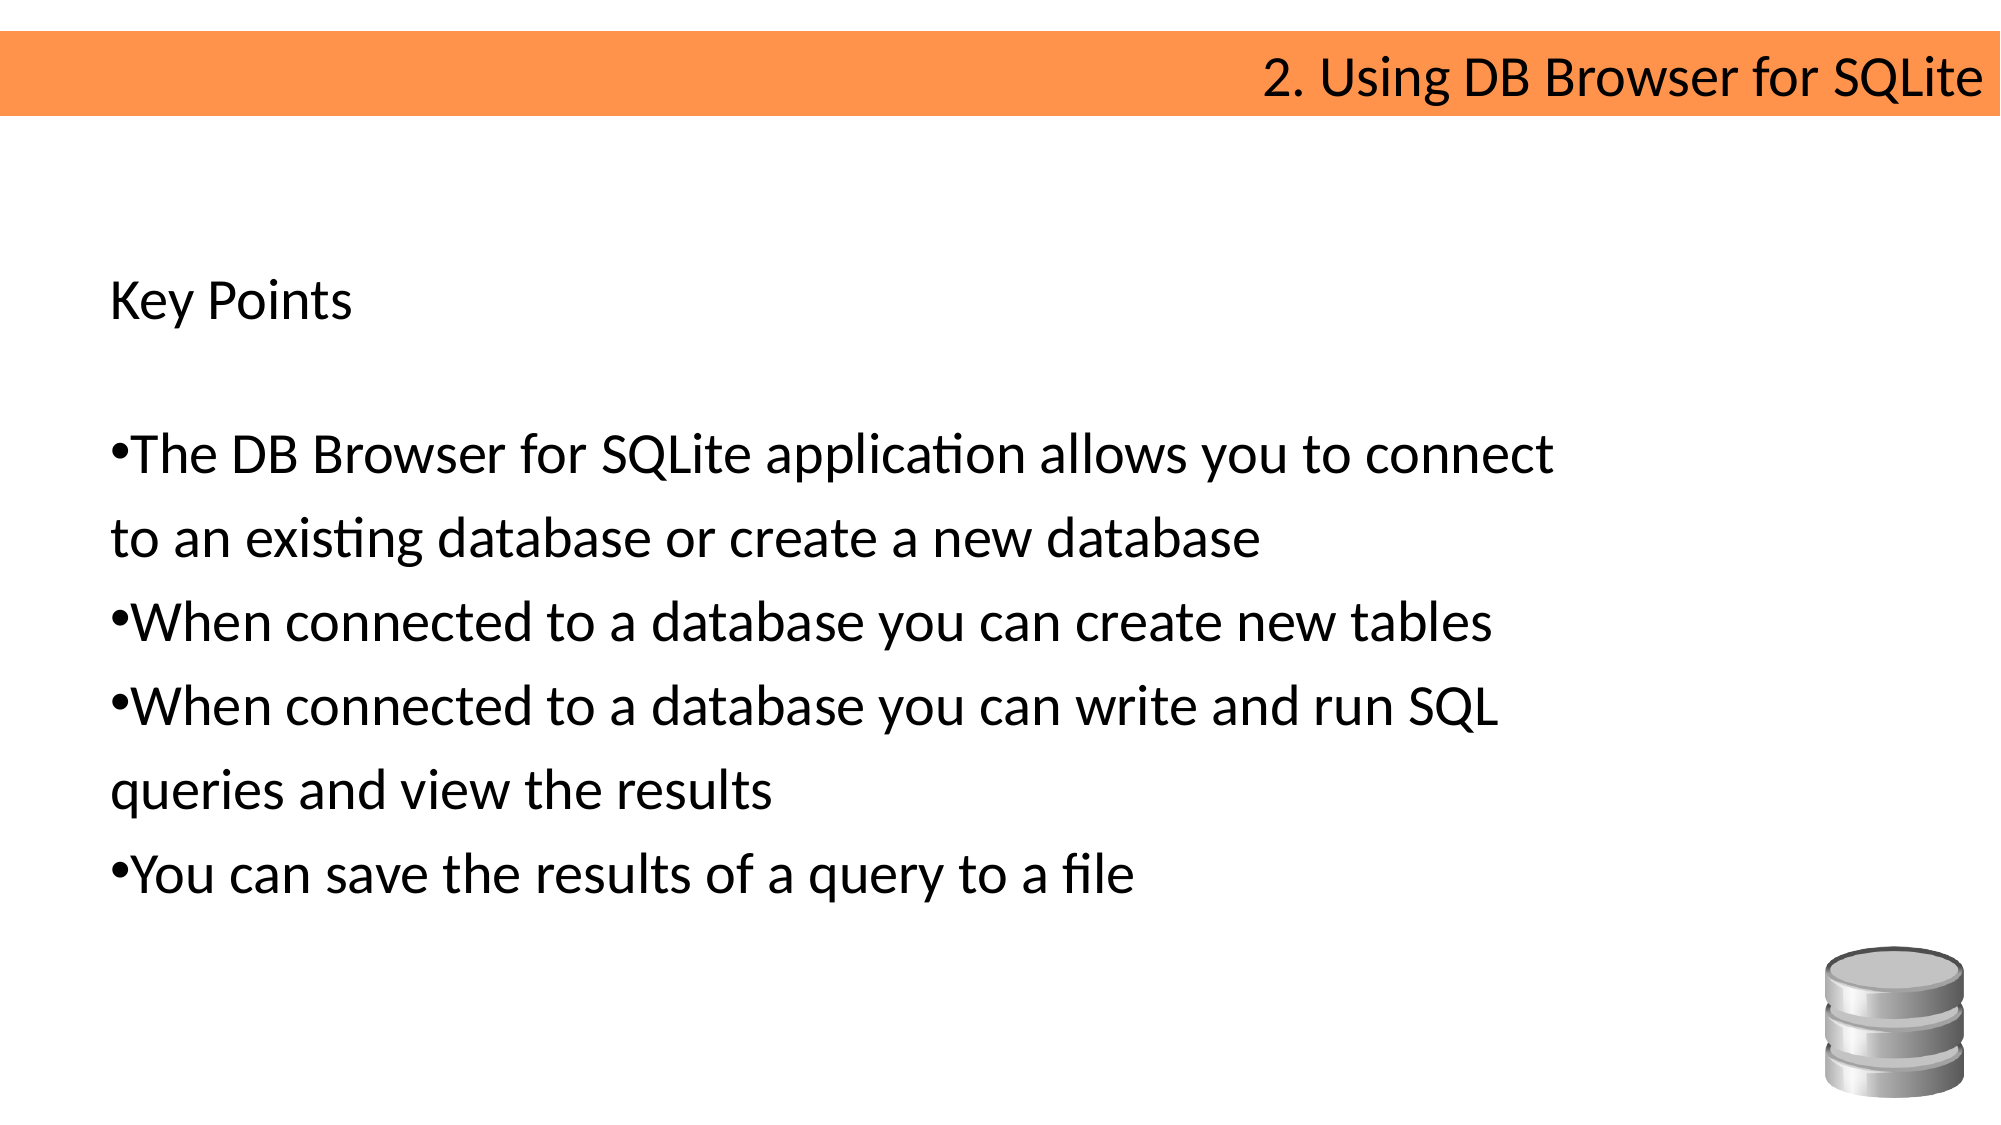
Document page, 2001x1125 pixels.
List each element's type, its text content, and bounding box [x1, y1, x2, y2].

text_box Key Points The DB Browser for SQLite application allows you to connect to an existing database or create a new database When connected to a database you can create new tables When connected to a database you can write and run SQL queries and view the results You can save the results of a query to a file [95, 253, 1629, 913]
picture [1819, 946, 1970, 1098]
text_box 2. Using DB Browser for SQLite [0, 31, 2000, 116]
